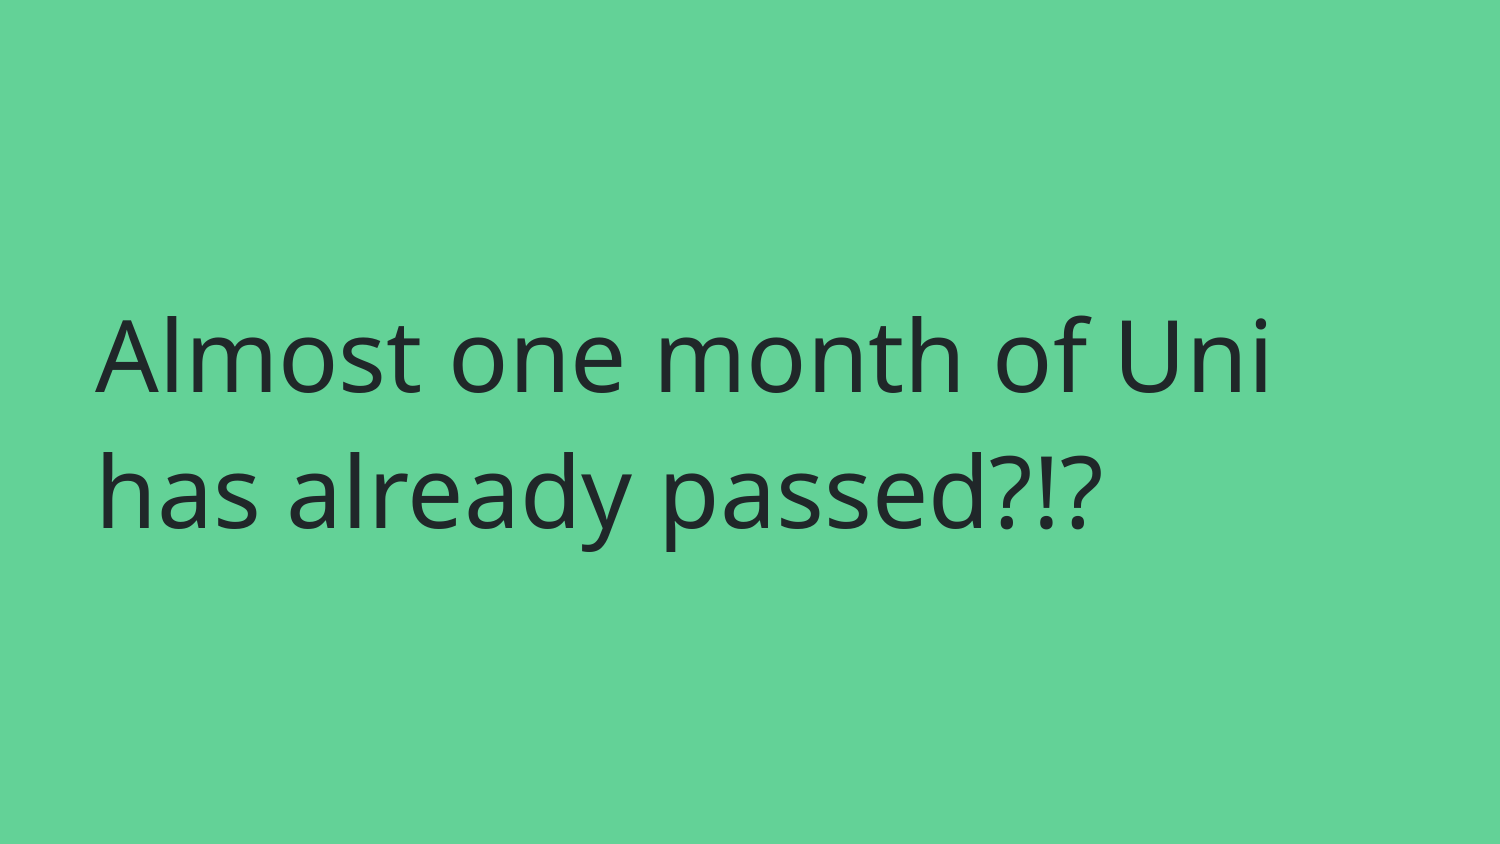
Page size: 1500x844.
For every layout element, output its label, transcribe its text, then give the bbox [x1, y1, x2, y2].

title Almost one month of Uni has already passed?!? [80, 86, 1341, 758]
